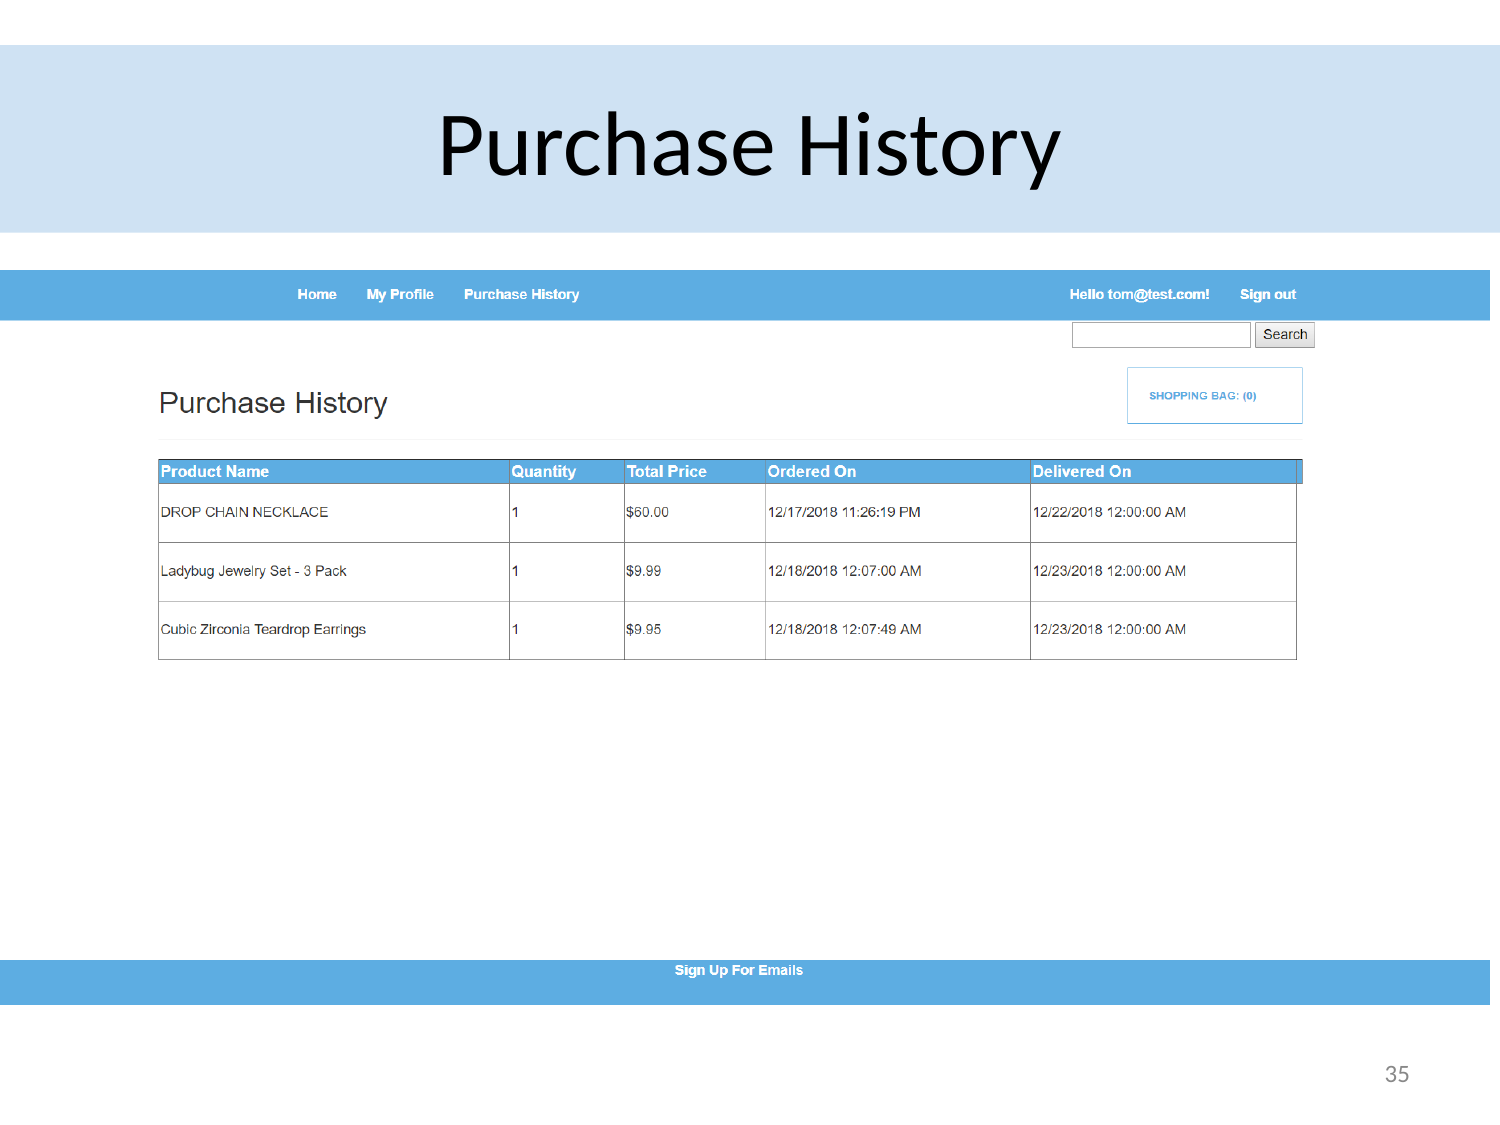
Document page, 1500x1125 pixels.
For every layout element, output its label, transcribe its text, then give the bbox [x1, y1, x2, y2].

slide_number 35 [1074, 1042, 1425, 1103]
picture [0, 270, 1490, 1005]
title Purchase History [0, 45, 1500, 233]
